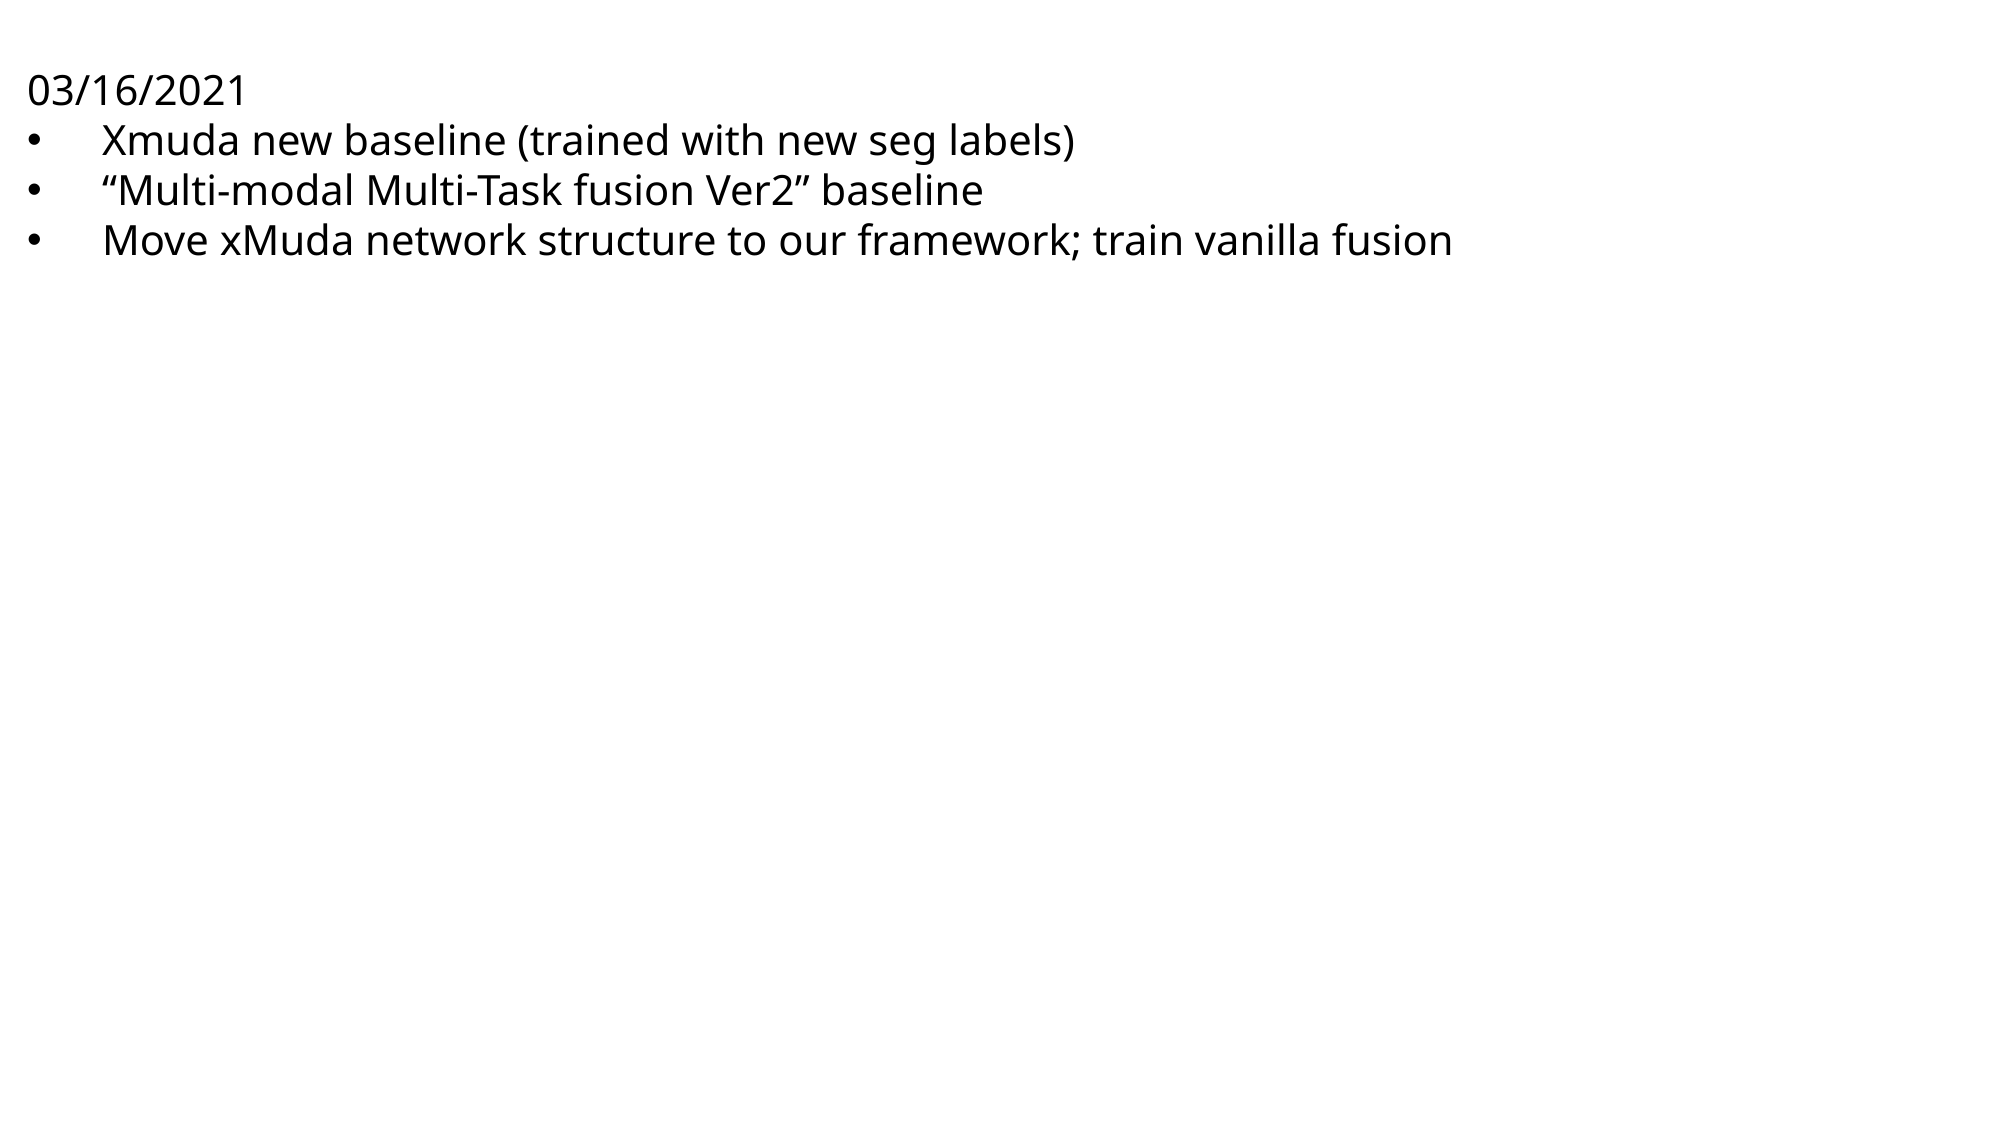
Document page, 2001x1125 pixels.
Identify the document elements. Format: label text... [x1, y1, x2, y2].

text_box 03/16/2021 Xmuda new baseline (trained with new seg labels) “Multi-modal Multi-Task fusion Ver2” baseline Move xMuda network structure to our framework; train vanilla fusion [12, 56, 1469, 372]
